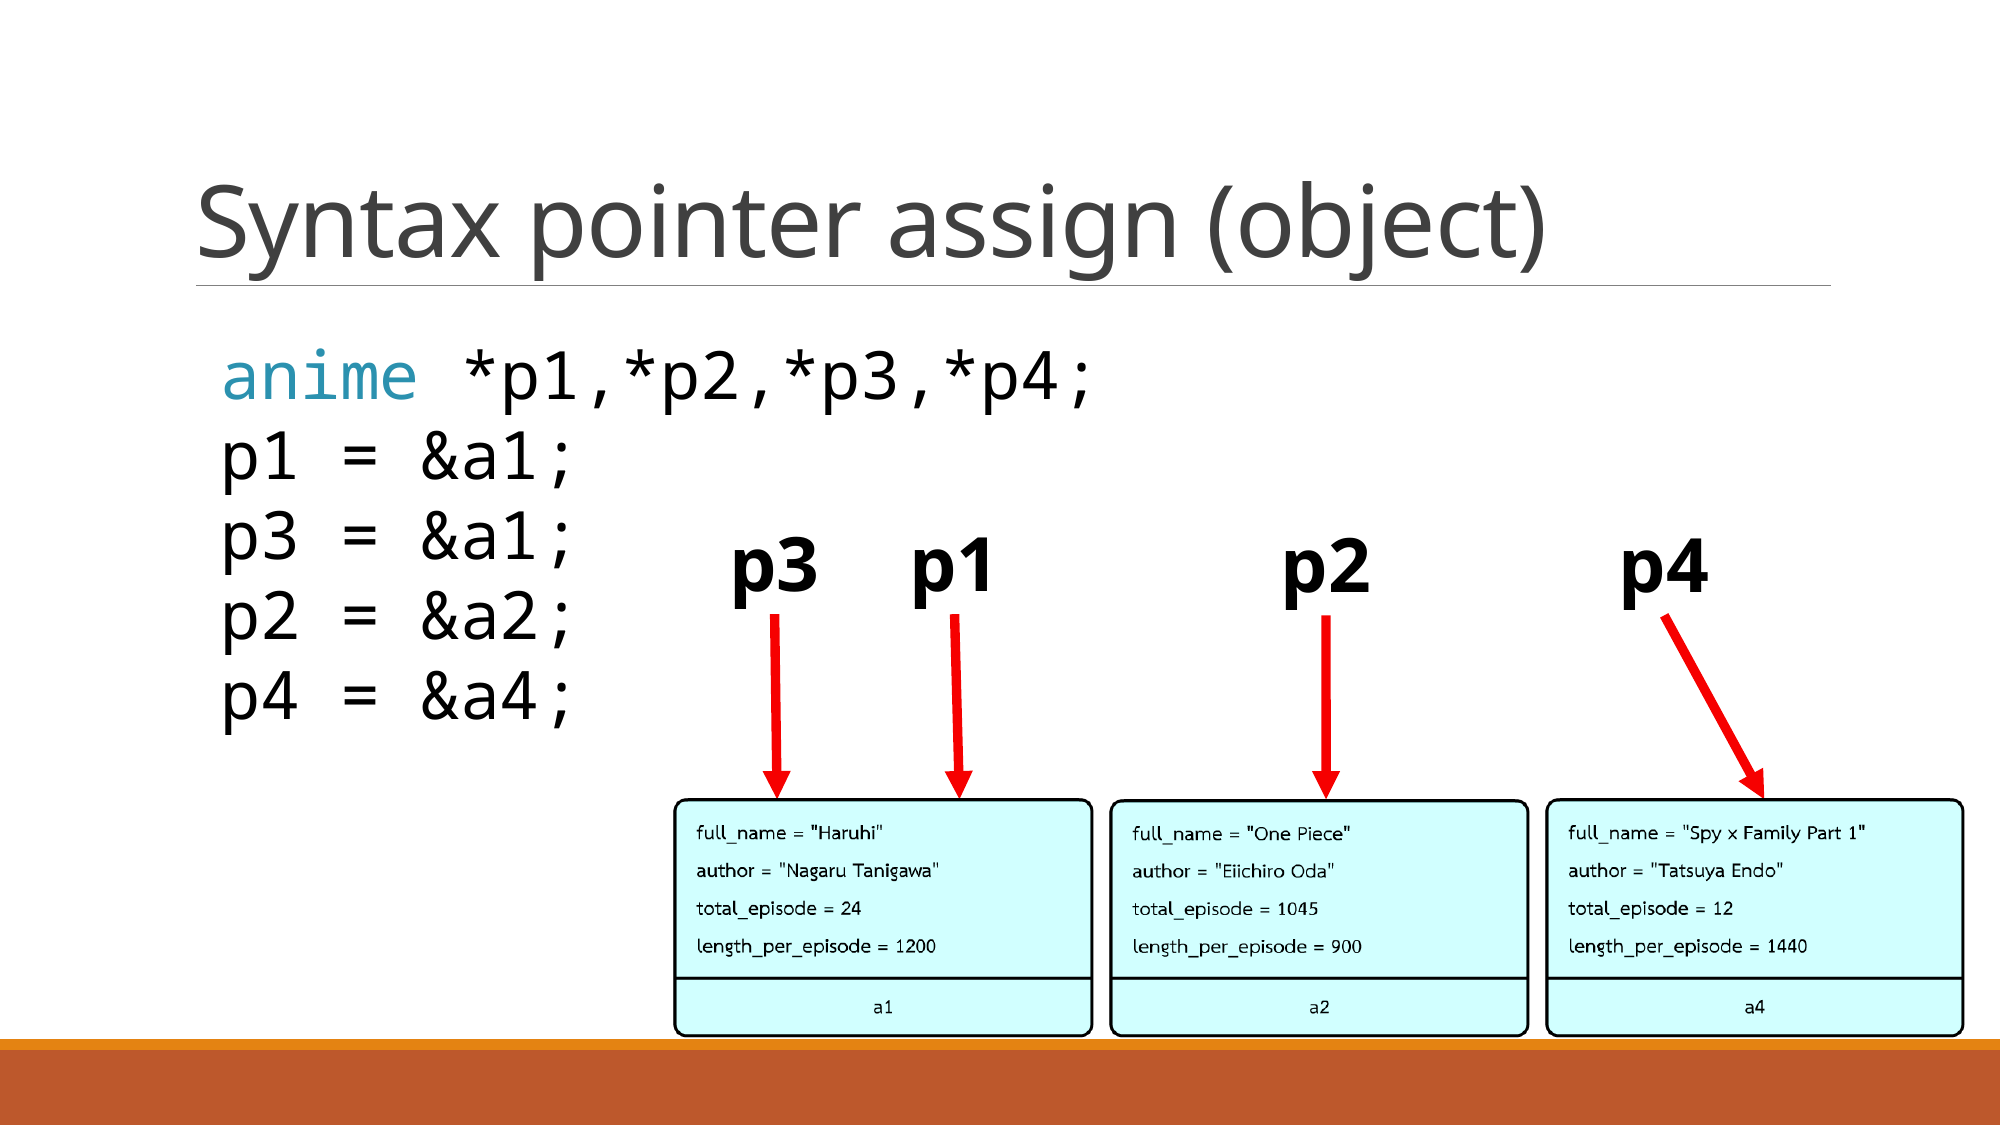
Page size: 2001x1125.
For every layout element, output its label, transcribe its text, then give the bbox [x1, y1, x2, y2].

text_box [774, 614, 778, 795]
picture [1108, 799, 1530, 1039]
text_box p3 [714, 509, 835, 615]
title Syntax pointer assign (object) [180, 47, 1830, 285]
picture [1544, 798, 1966, 1038]
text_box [1663, 616, 1765, 795]
text_box p1 [894, 509, 1015, 615]
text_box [954, 614, 961, 795]
picture [672, 798, 1094, 1038]
text_box p2 [1266, 510, 1386, 616]
text_box p4 [1604, 510, 1725, 616]
text_box anime *p1,*p2,*p3,*p4; p1 = &a1; p3 = &a1; p2 = &a2; p4 = &a4; [45, 325, 1376, 741]
